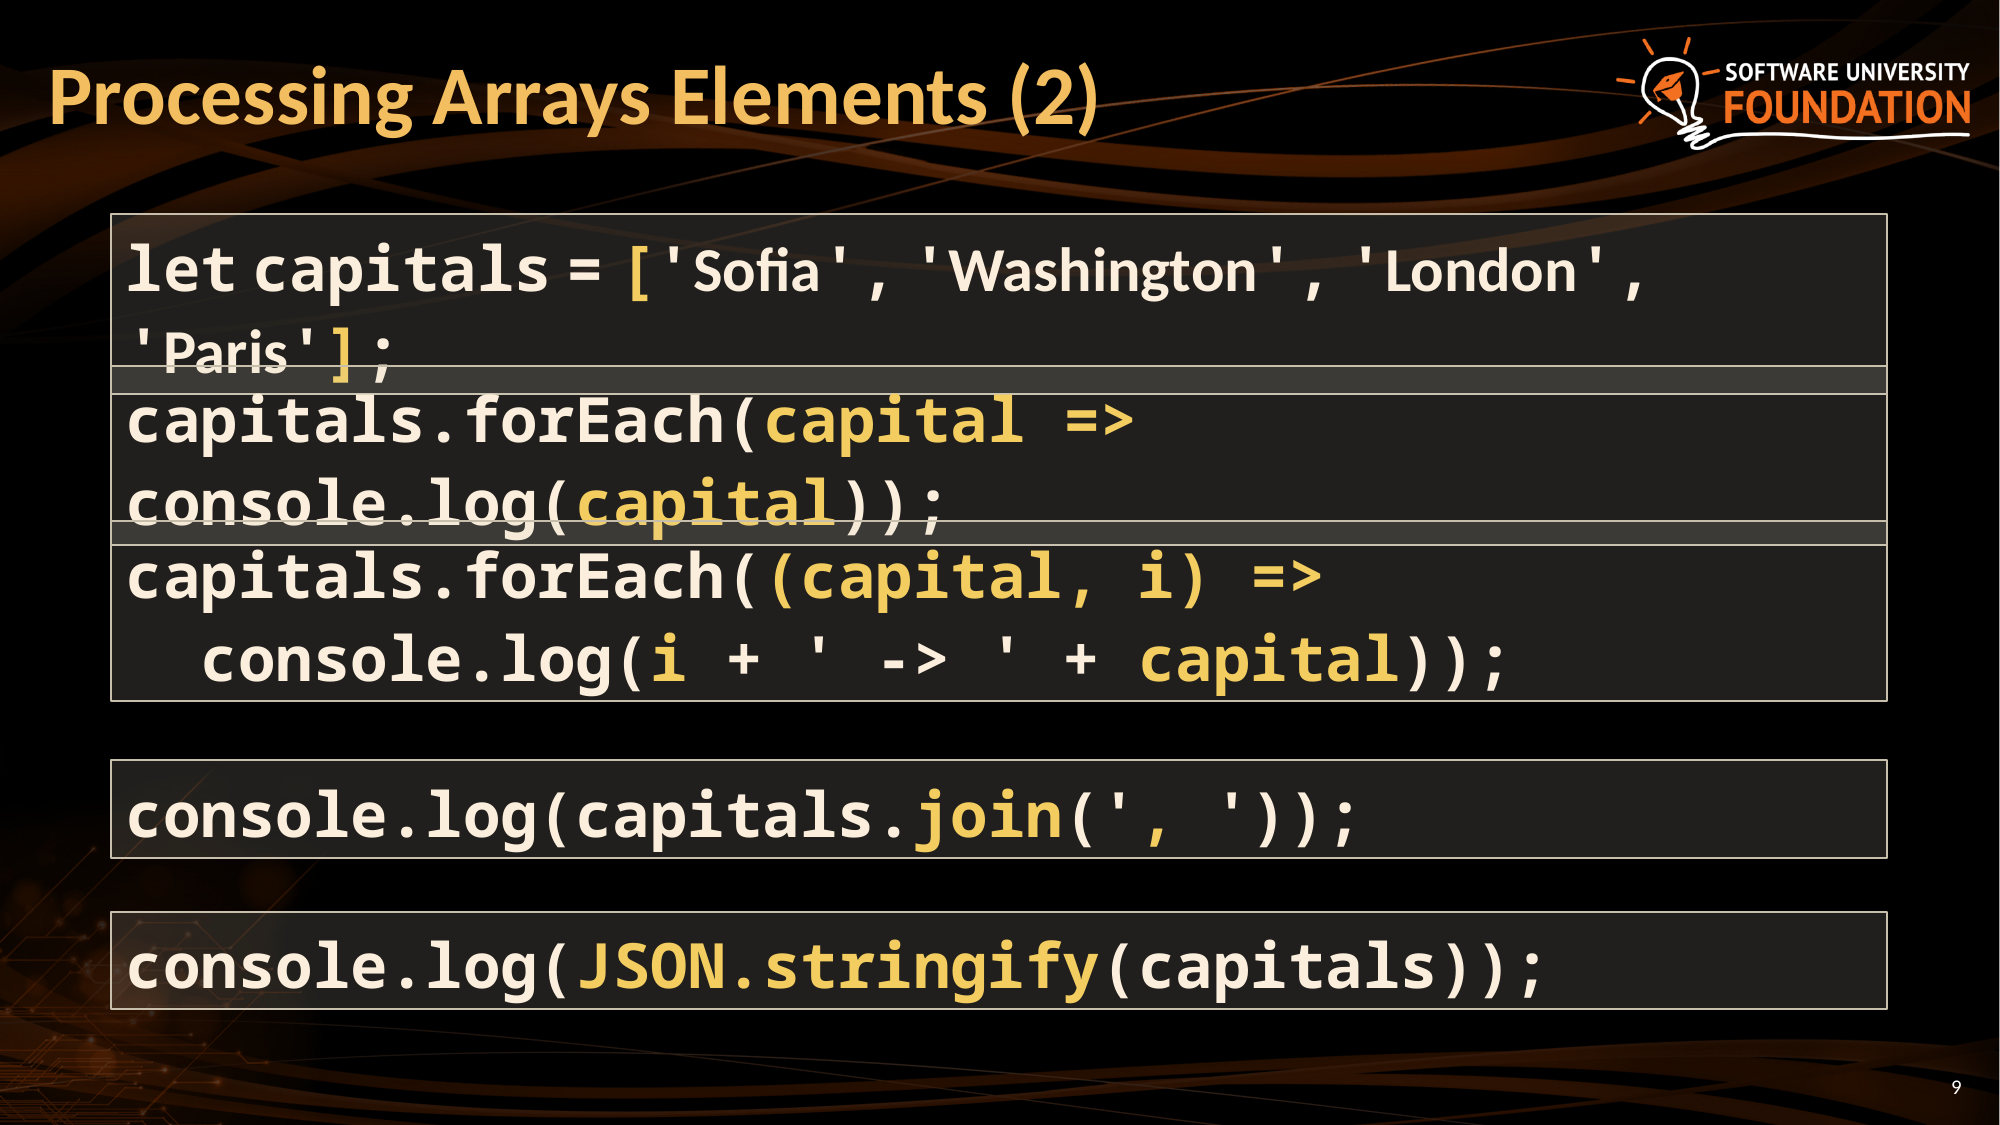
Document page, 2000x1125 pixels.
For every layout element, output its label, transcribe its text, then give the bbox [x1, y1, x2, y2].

text_box capitals.forEach((capital, i) => console.log(i + ' -> ' + capital)); [110, 521, 1888, 701]
title Processing Arrays Elements (2) [30, 6, 1602, 189]
picture [0, 0, 2000, 1125]
text_box capitals.forEach(capital => console.log(capital)); [110, 365, 1888, 521]
text_box console.log(capitals.join(', ')); [110, 760, 1888, 858]
slide_number 9 [1897, 1070, 1968, 1103]
text_box let capitals = ['Sofia', 'Washington', 'London', 'Paris']; [110, 214, 1888, 365]
text_box console.log(JSON.stringify(capitals)); [110, 911, 1888, 1009]
